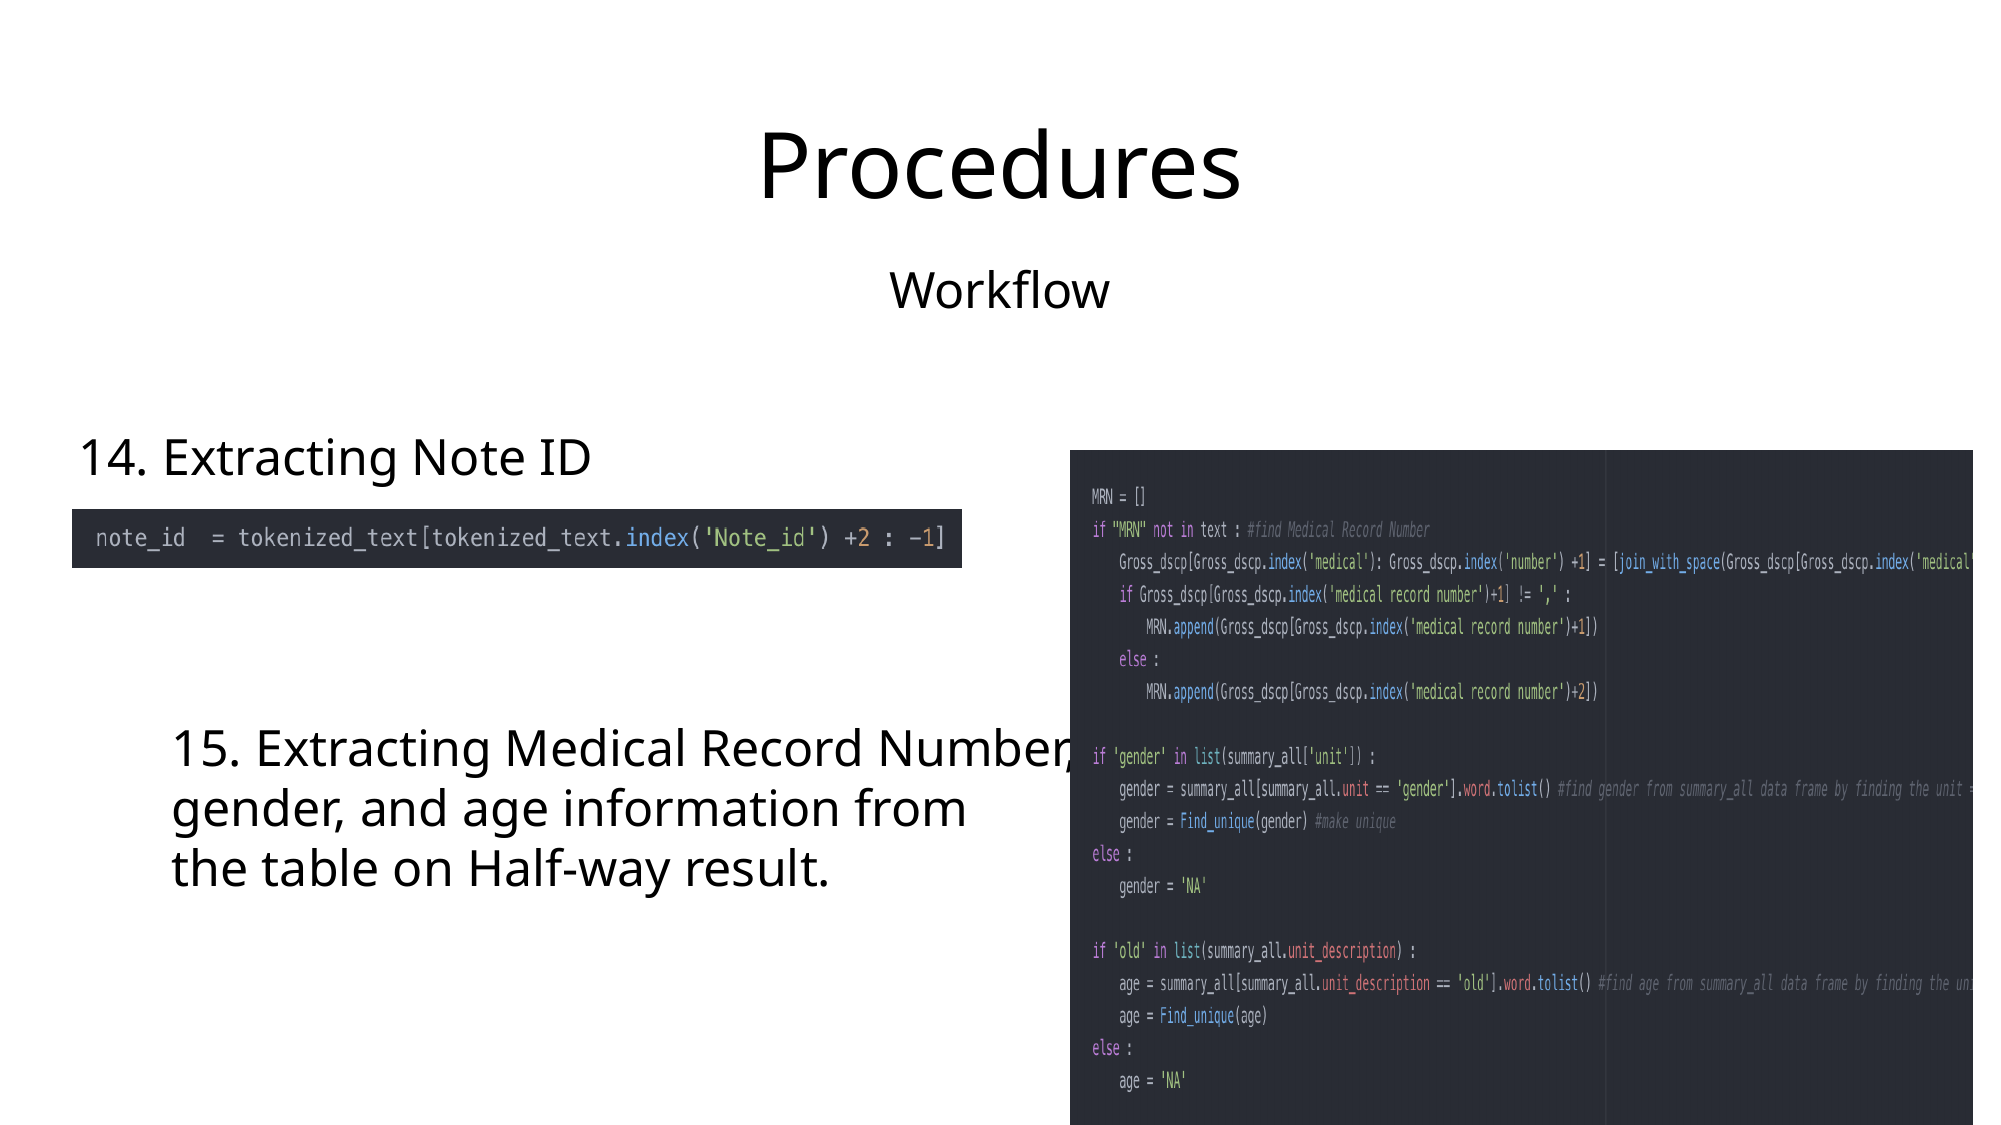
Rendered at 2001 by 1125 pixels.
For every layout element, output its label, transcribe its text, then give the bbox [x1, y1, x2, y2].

picture [72, 509, 962, 568]
picture [1070, 450, 1973, 1125]
text_box Workflow [137, 180, 1863, 398]
text_box 14. Extracting Note ID [64, 418, 608, 494]
title Procedures [137, 59, 1863, 180]
text_box 15. Extracting Medical Record Number, gender, and age information from the table on Half-way result. [157, 708, 1070, 904]
